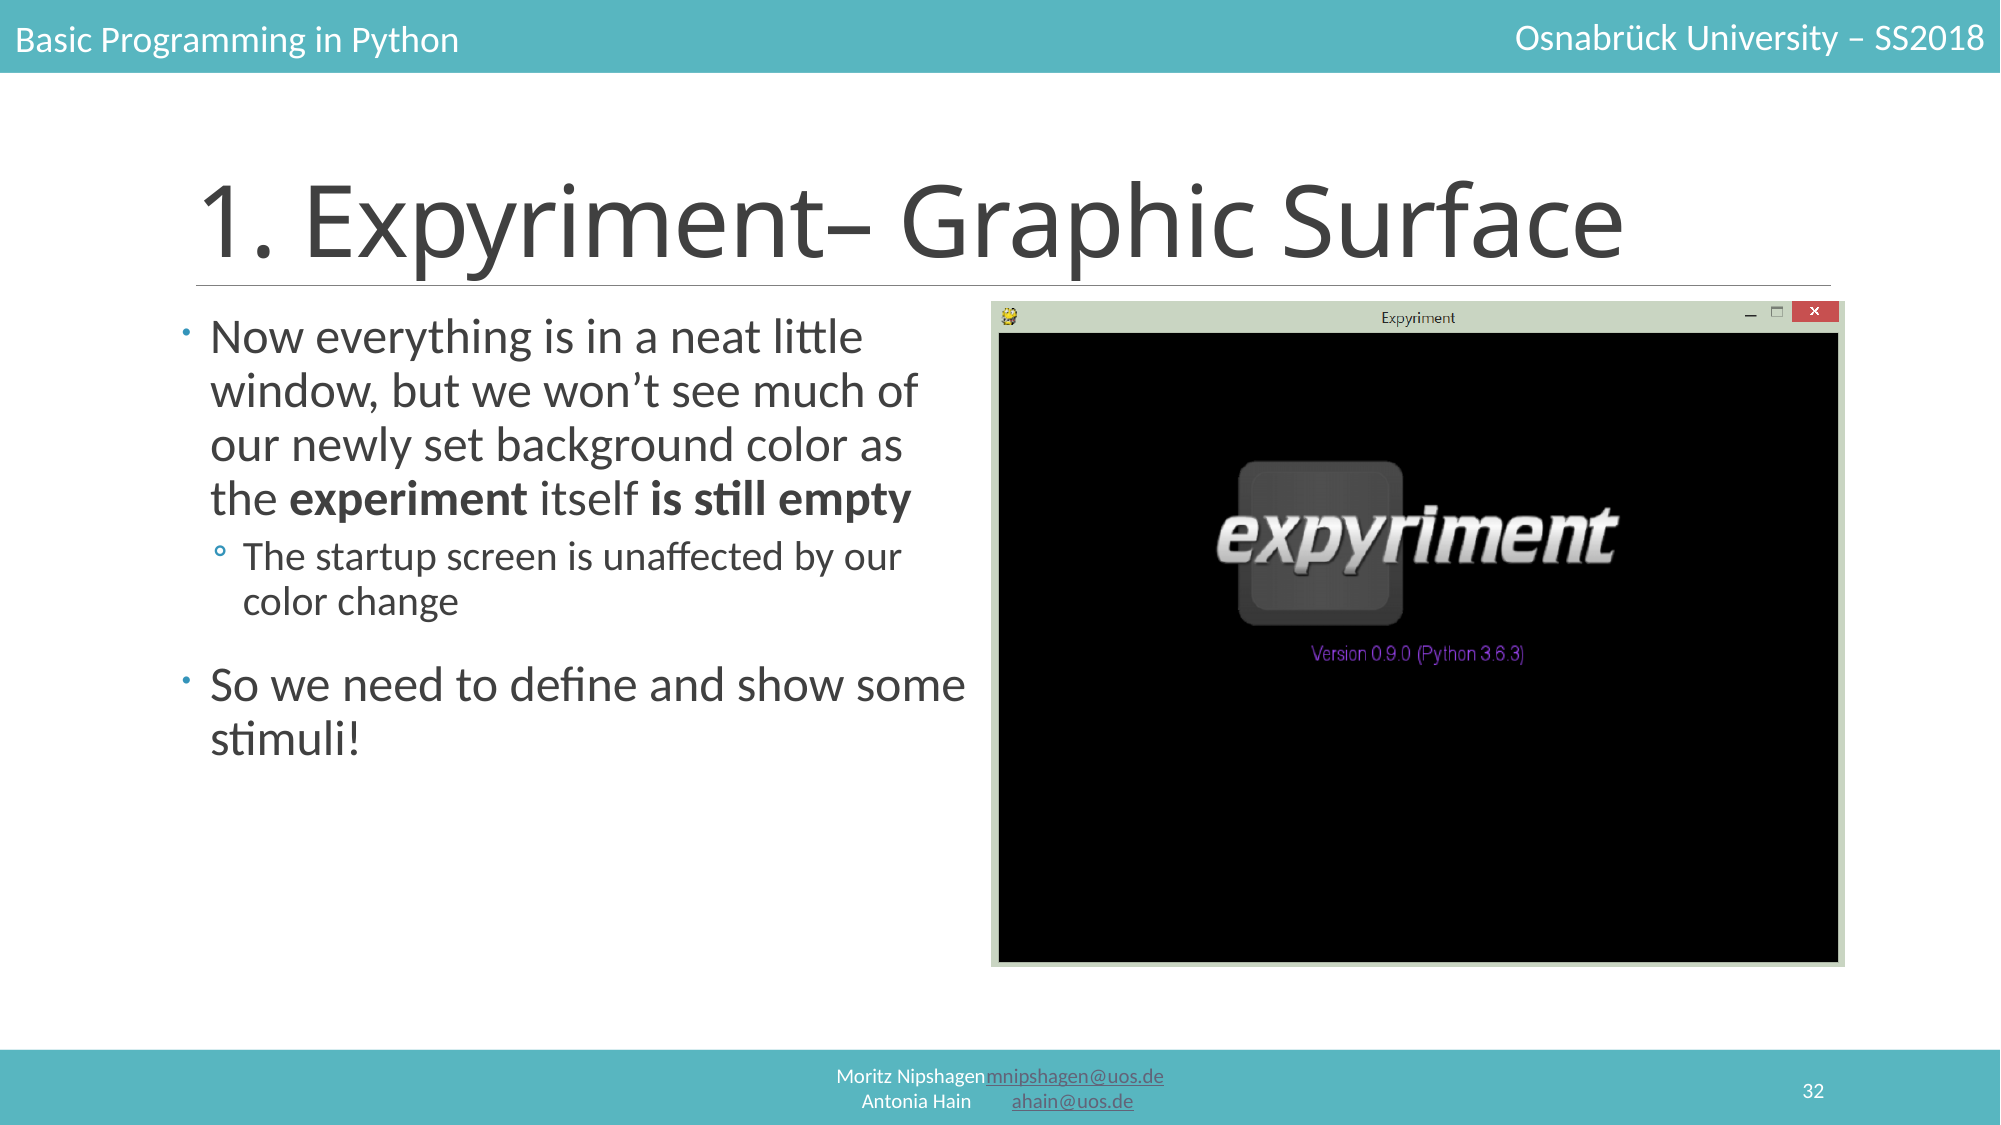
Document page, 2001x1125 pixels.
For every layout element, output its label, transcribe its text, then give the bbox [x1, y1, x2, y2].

title 1. Expyriment– Graphic Surface [180, 162, 1830, 285]
slide_number 32 [1624, 1059, 1840, 1120]
picture [990, 300, 1845, 968]
list Now everything is in a neat little window, but we won’t see much of our newly set background color as the experiment itself is still empty The startup screen is unaffected by our color change So we need to define and show some stimuli! [180, 302, 968, 1013]
